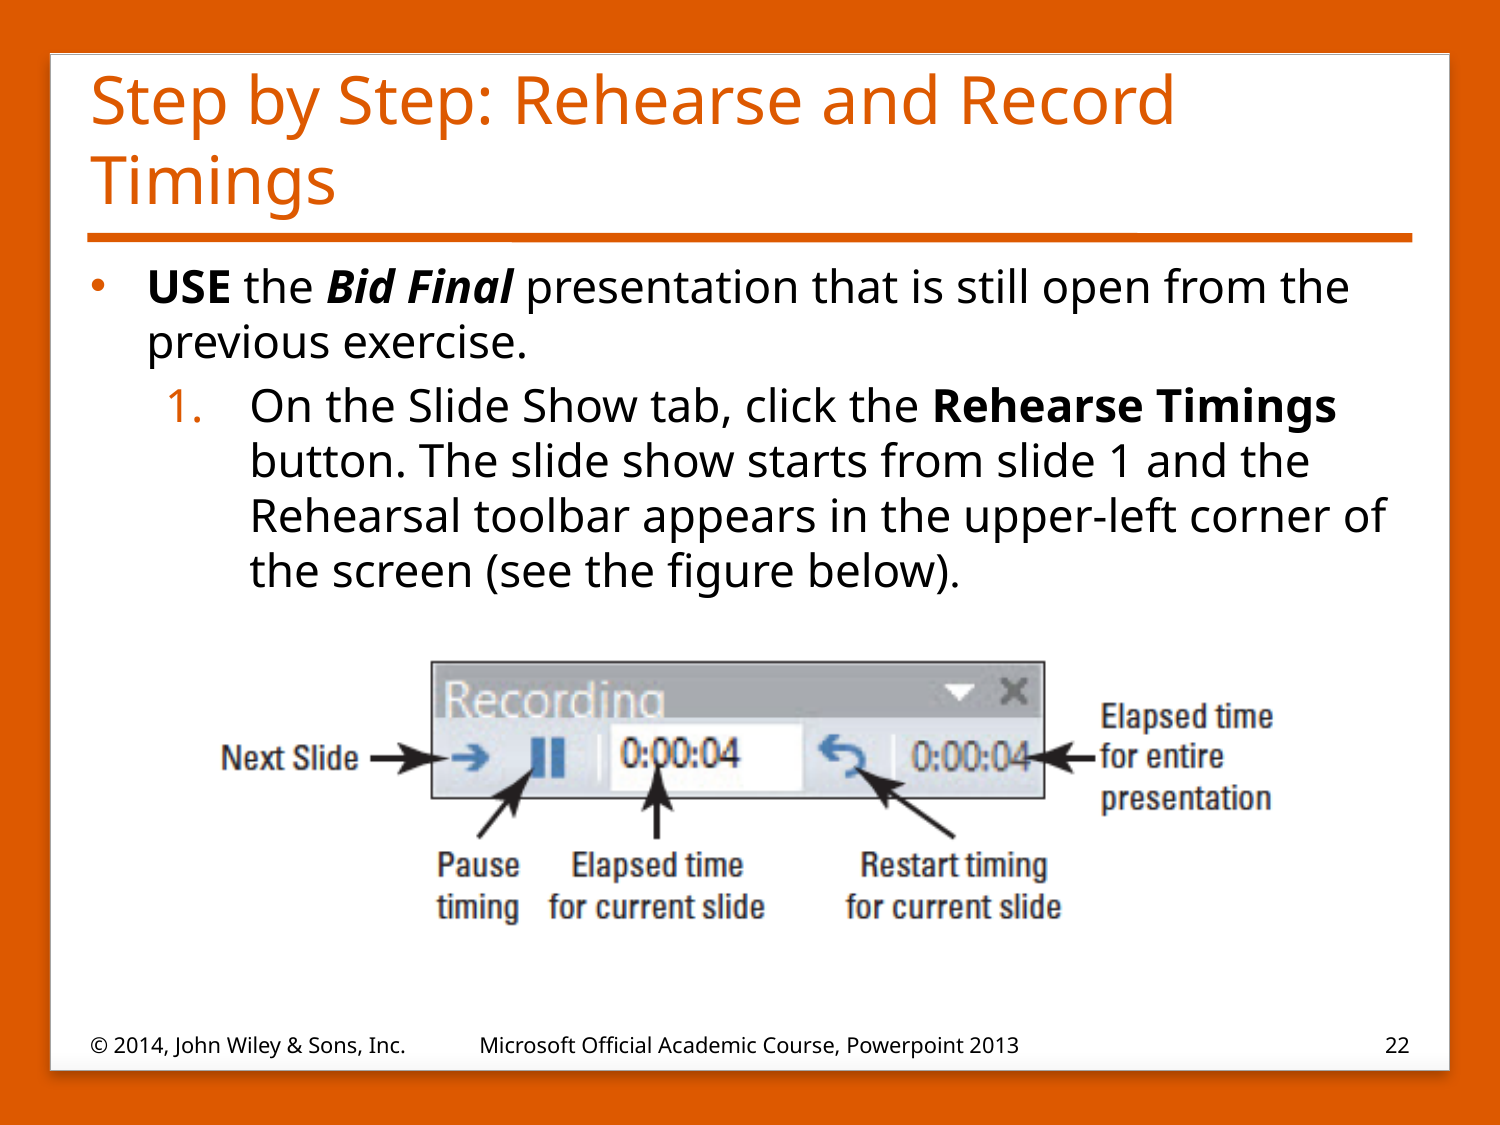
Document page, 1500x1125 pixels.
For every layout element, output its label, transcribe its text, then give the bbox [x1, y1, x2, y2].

slide_number 22 [1074, 1024, 1426, 1103]
footer Microsoft Official Academic Course, Powerpoint 2013 [449, 1024, 1051, 1103]
title Step by Step: Rehearse and Record Timings [74, 74, 1426, 226]
picture [199, 649, 1299, 938]
slide_number © 2014, John Wiley & Sons, Inc. [74, 1024, 426, 1103]
list USE the Bid Final presentation that is still open from the previous exercise. On the Slide Show tab, click the Rehearse Timings button. The slide show starts from slide 1 and the Rehearsal toolbar appears in the upper-left corner of the screen (see the figure below). [75, 249, 1425, 1063]
